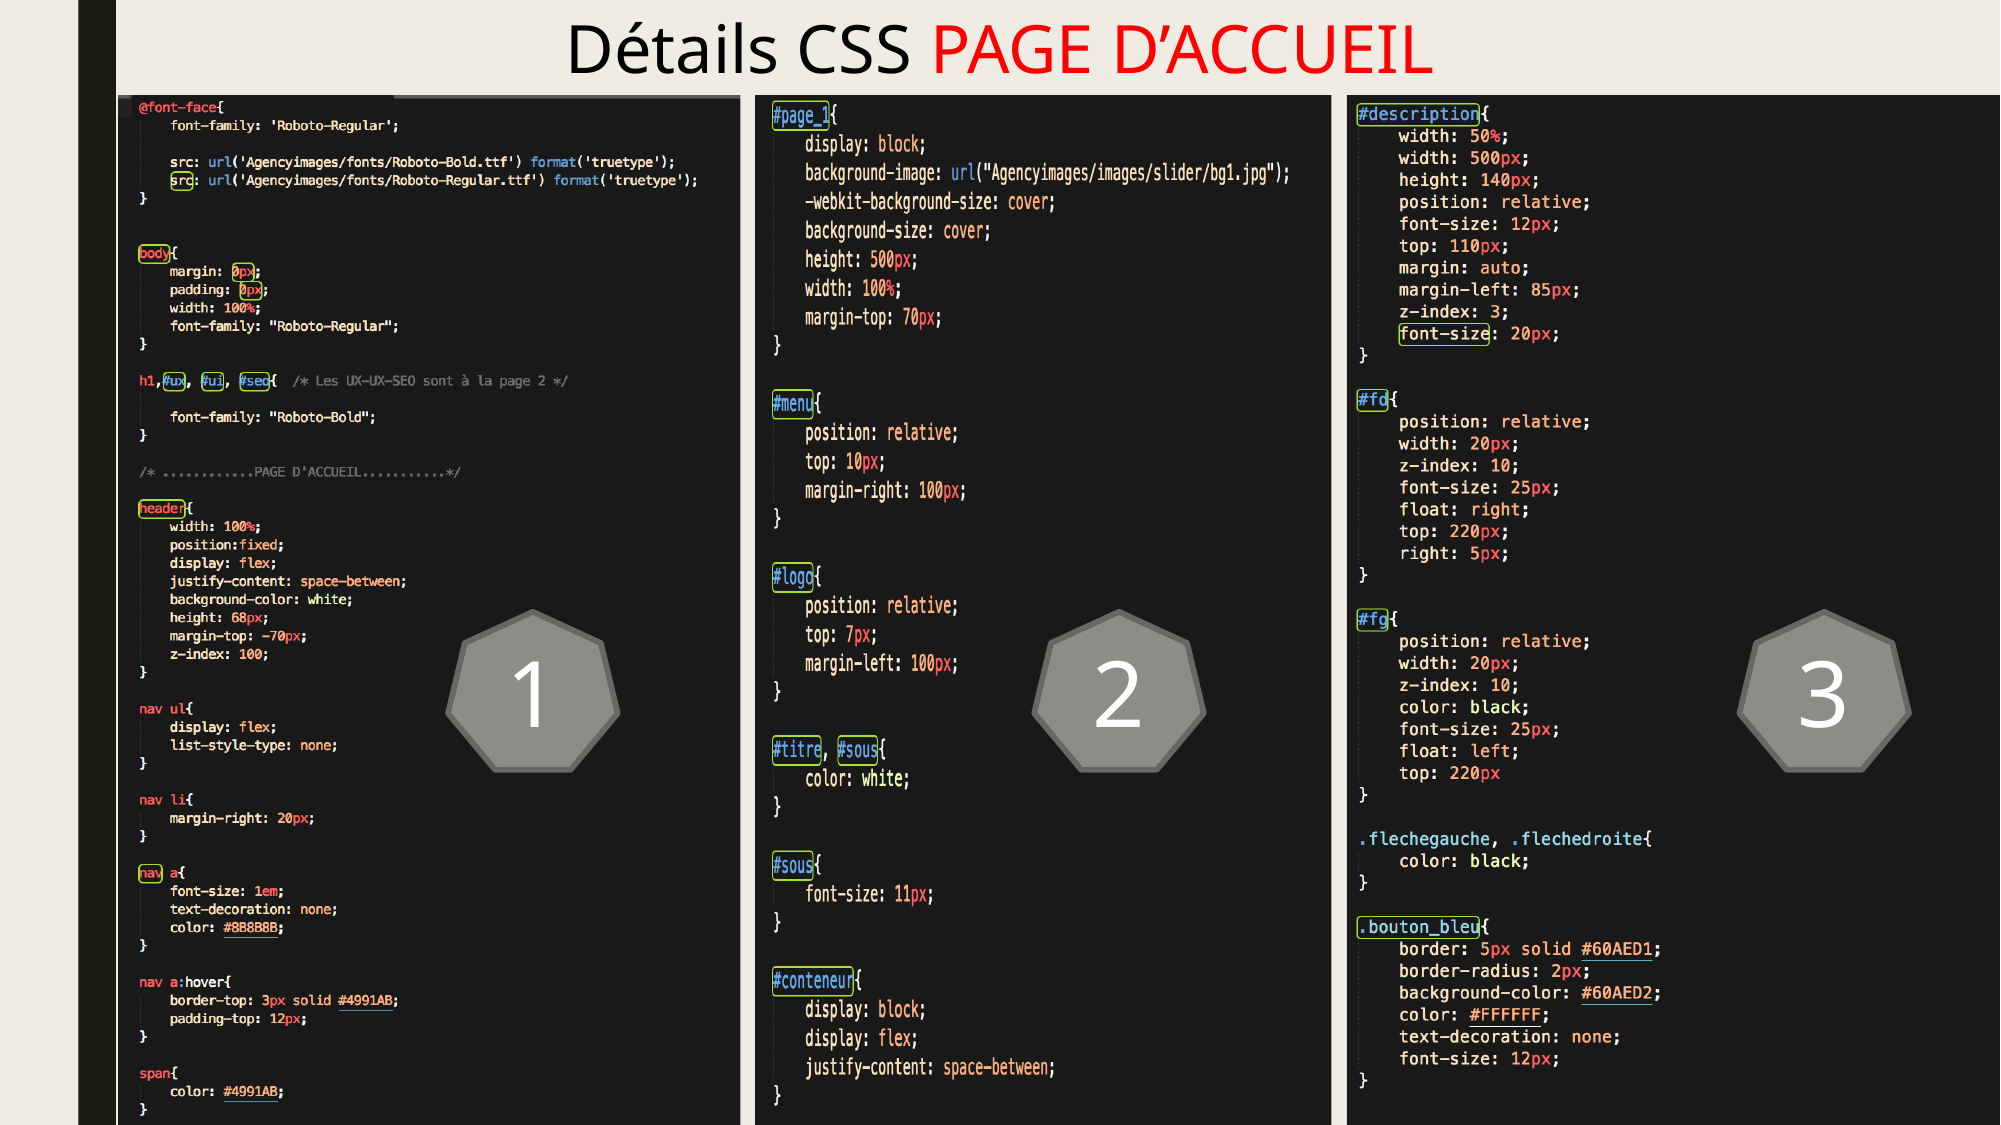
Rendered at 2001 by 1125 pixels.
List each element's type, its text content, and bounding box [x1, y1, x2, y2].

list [113, 95, 741, 1125]
text_box Détails CSS PAGE D’ACCUEIL [0, 0, 2000, 95]
picture [755, 95, 1332, 1125]
picture [1346, 95, 2000, 1125]
